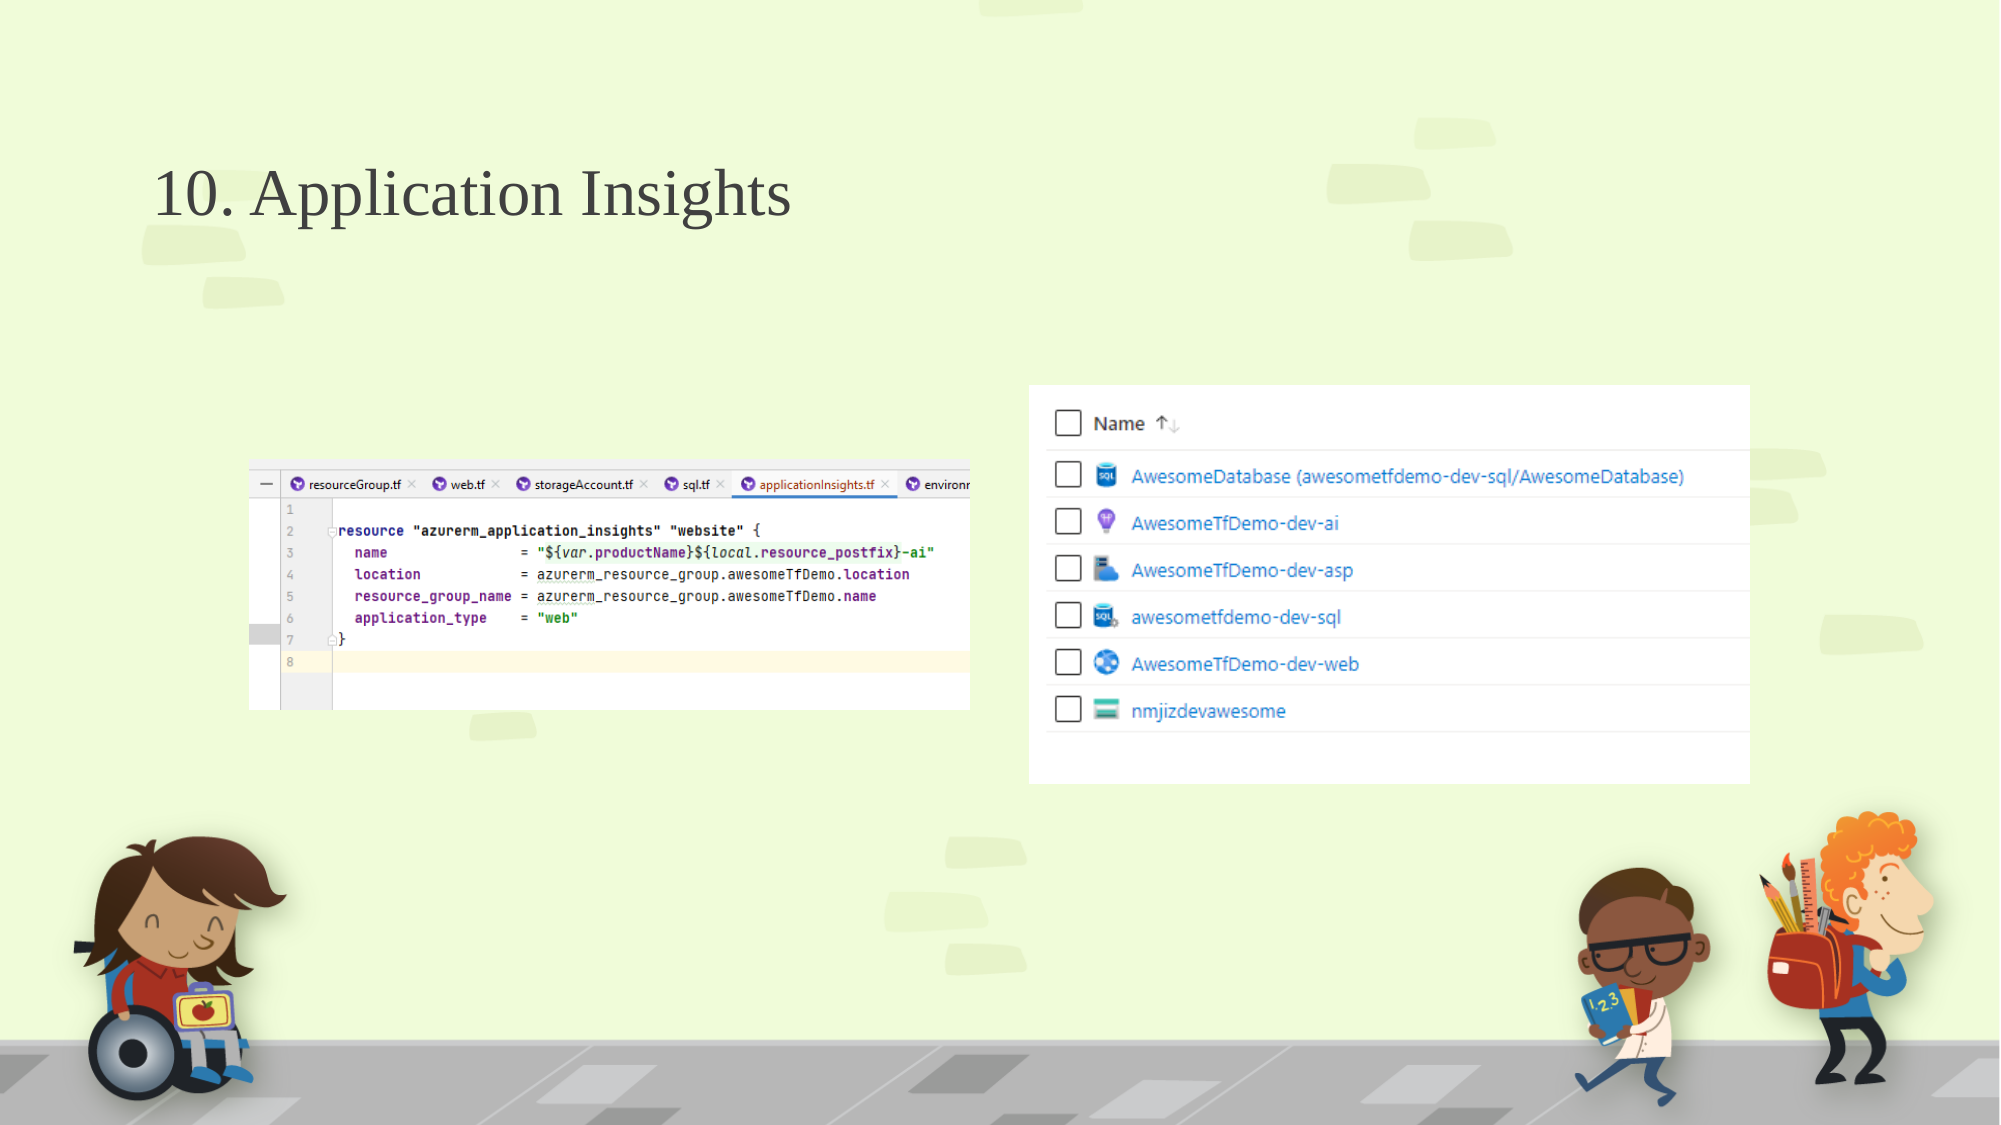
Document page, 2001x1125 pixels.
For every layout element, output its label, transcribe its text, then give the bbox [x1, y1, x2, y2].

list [249, 459, 971, 710]
title 10. Application Insights [137, 59, 1750, 238]
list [1029, 385, 1750, 784]
picture [0, 0, 2000, 1125]
